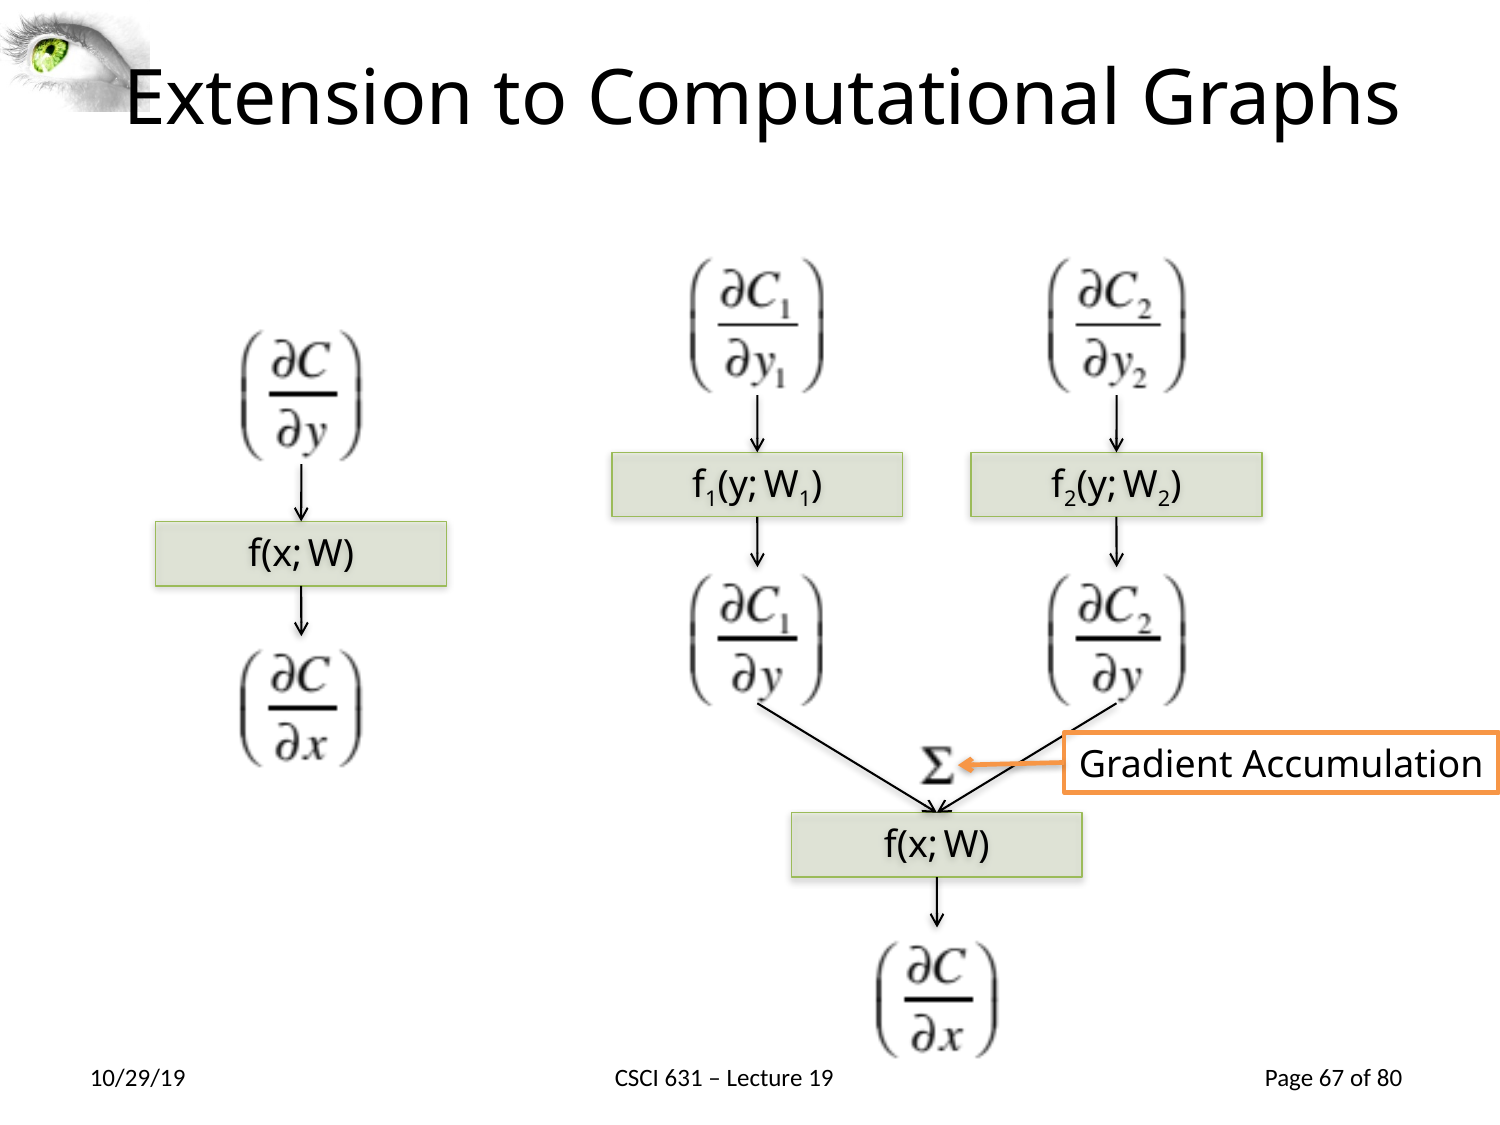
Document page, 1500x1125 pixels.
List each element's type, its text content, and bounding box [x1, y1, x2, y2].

picture [0, 0, 87, 112]
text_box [915, 742, 959, 788]
text_box f(x; W) [155, 521, 447, 587]
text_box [1043, 566, 1190, 709]
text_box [962, 762, 1082, 766]
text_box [872, 931, 1002, 1064]
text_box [236, 640, 366, 773]
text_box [686, 250, 829, 399]
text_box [757, 702, 935, 813]
title Extension to Computational Graphs [87, 0, 1438, 188]
text_box Gradient Accumulation [1121, 732, 1499, 793]
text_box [686, 566, 829, 709]
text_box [1043, 250, 1190, 399]
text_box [236, 323, 366, 465]
text_box f(x; W) [791, 821, 1083, 878]
text_box f1(y; W1) [611, 452, 903, 517]
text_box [936, 702, 1117, 813]
text_box f2(y; W2) [970, 452, 1263, 517]
